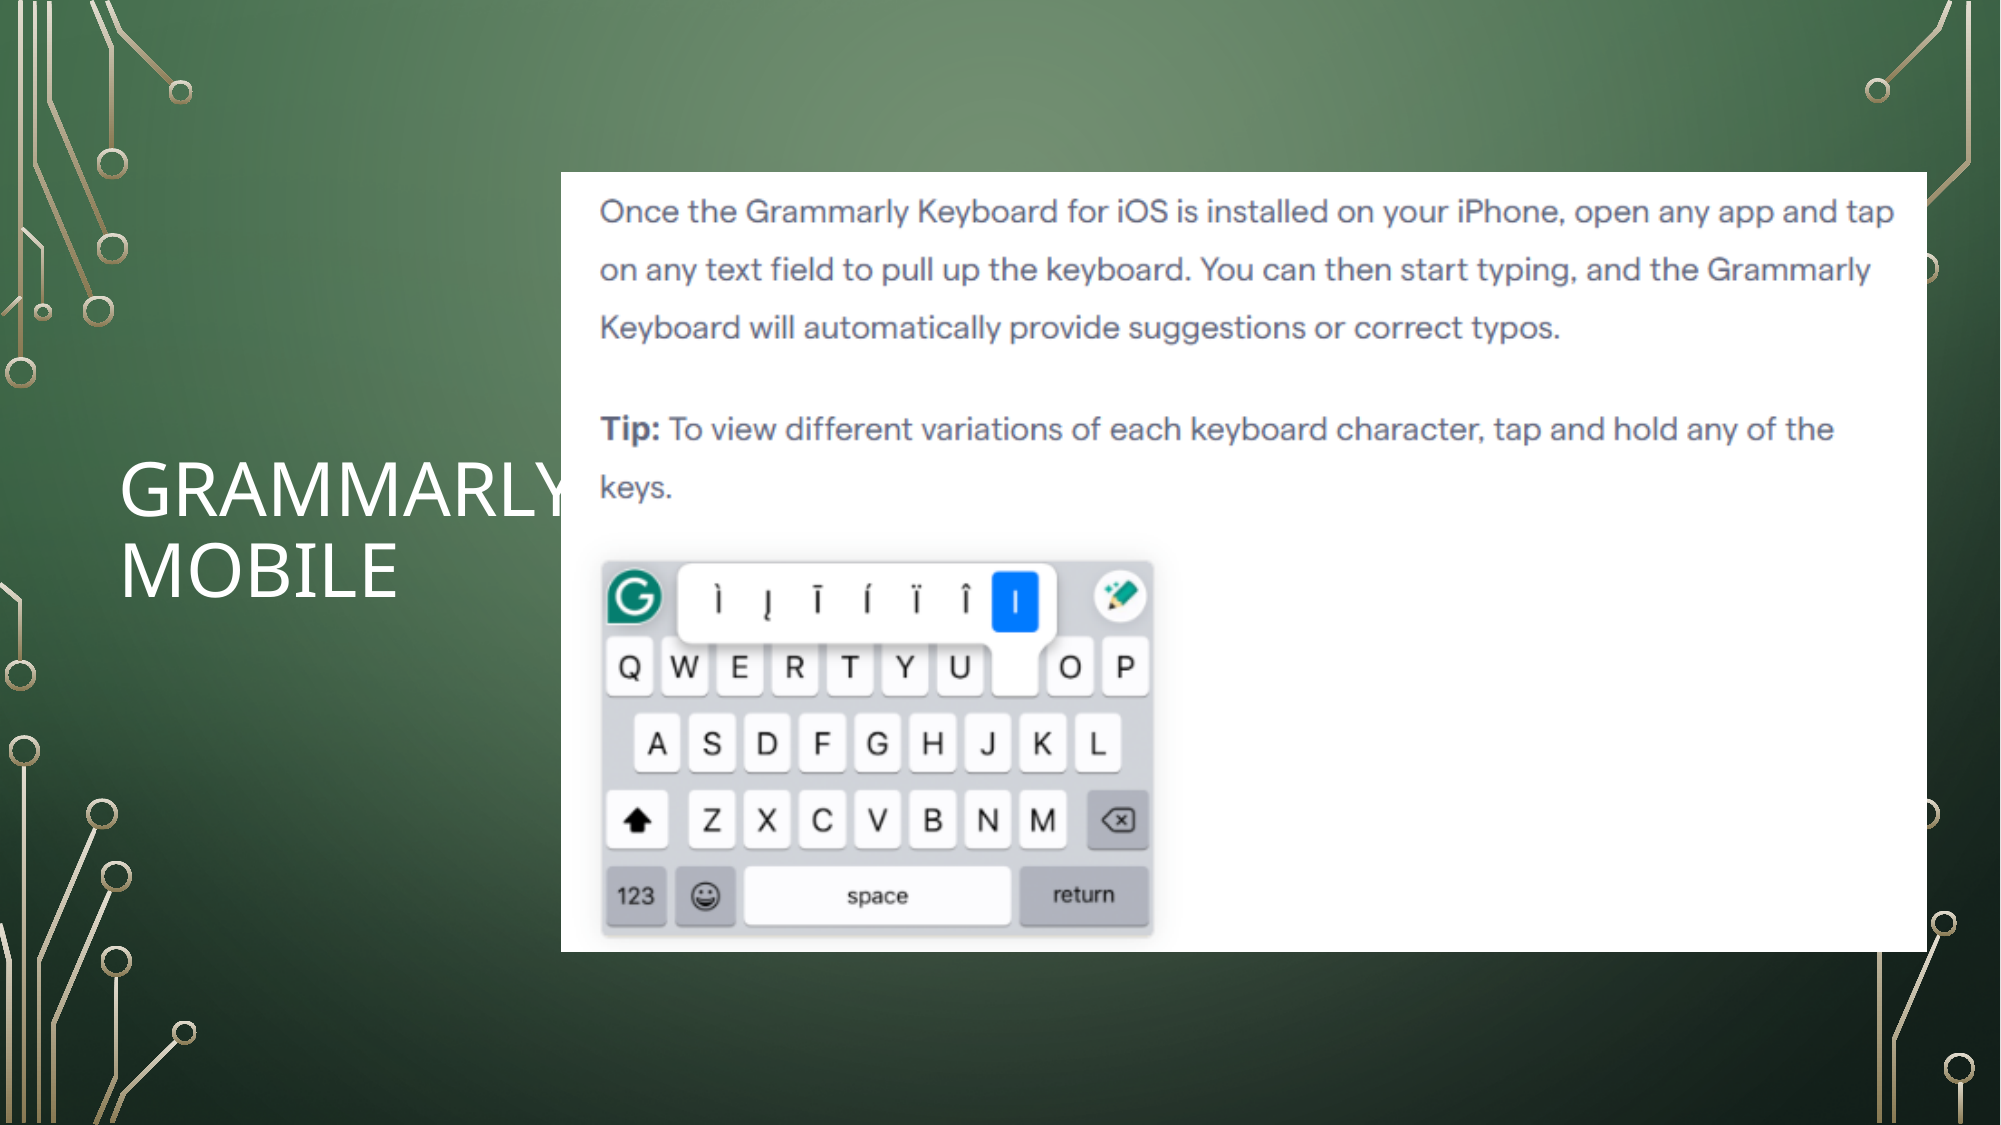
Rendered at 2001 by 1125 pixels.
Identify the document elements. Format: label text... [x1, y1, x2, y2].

title Grammarly Mobile [103, 411, 560, 654]
picture [560, 172, 1927, 953]
